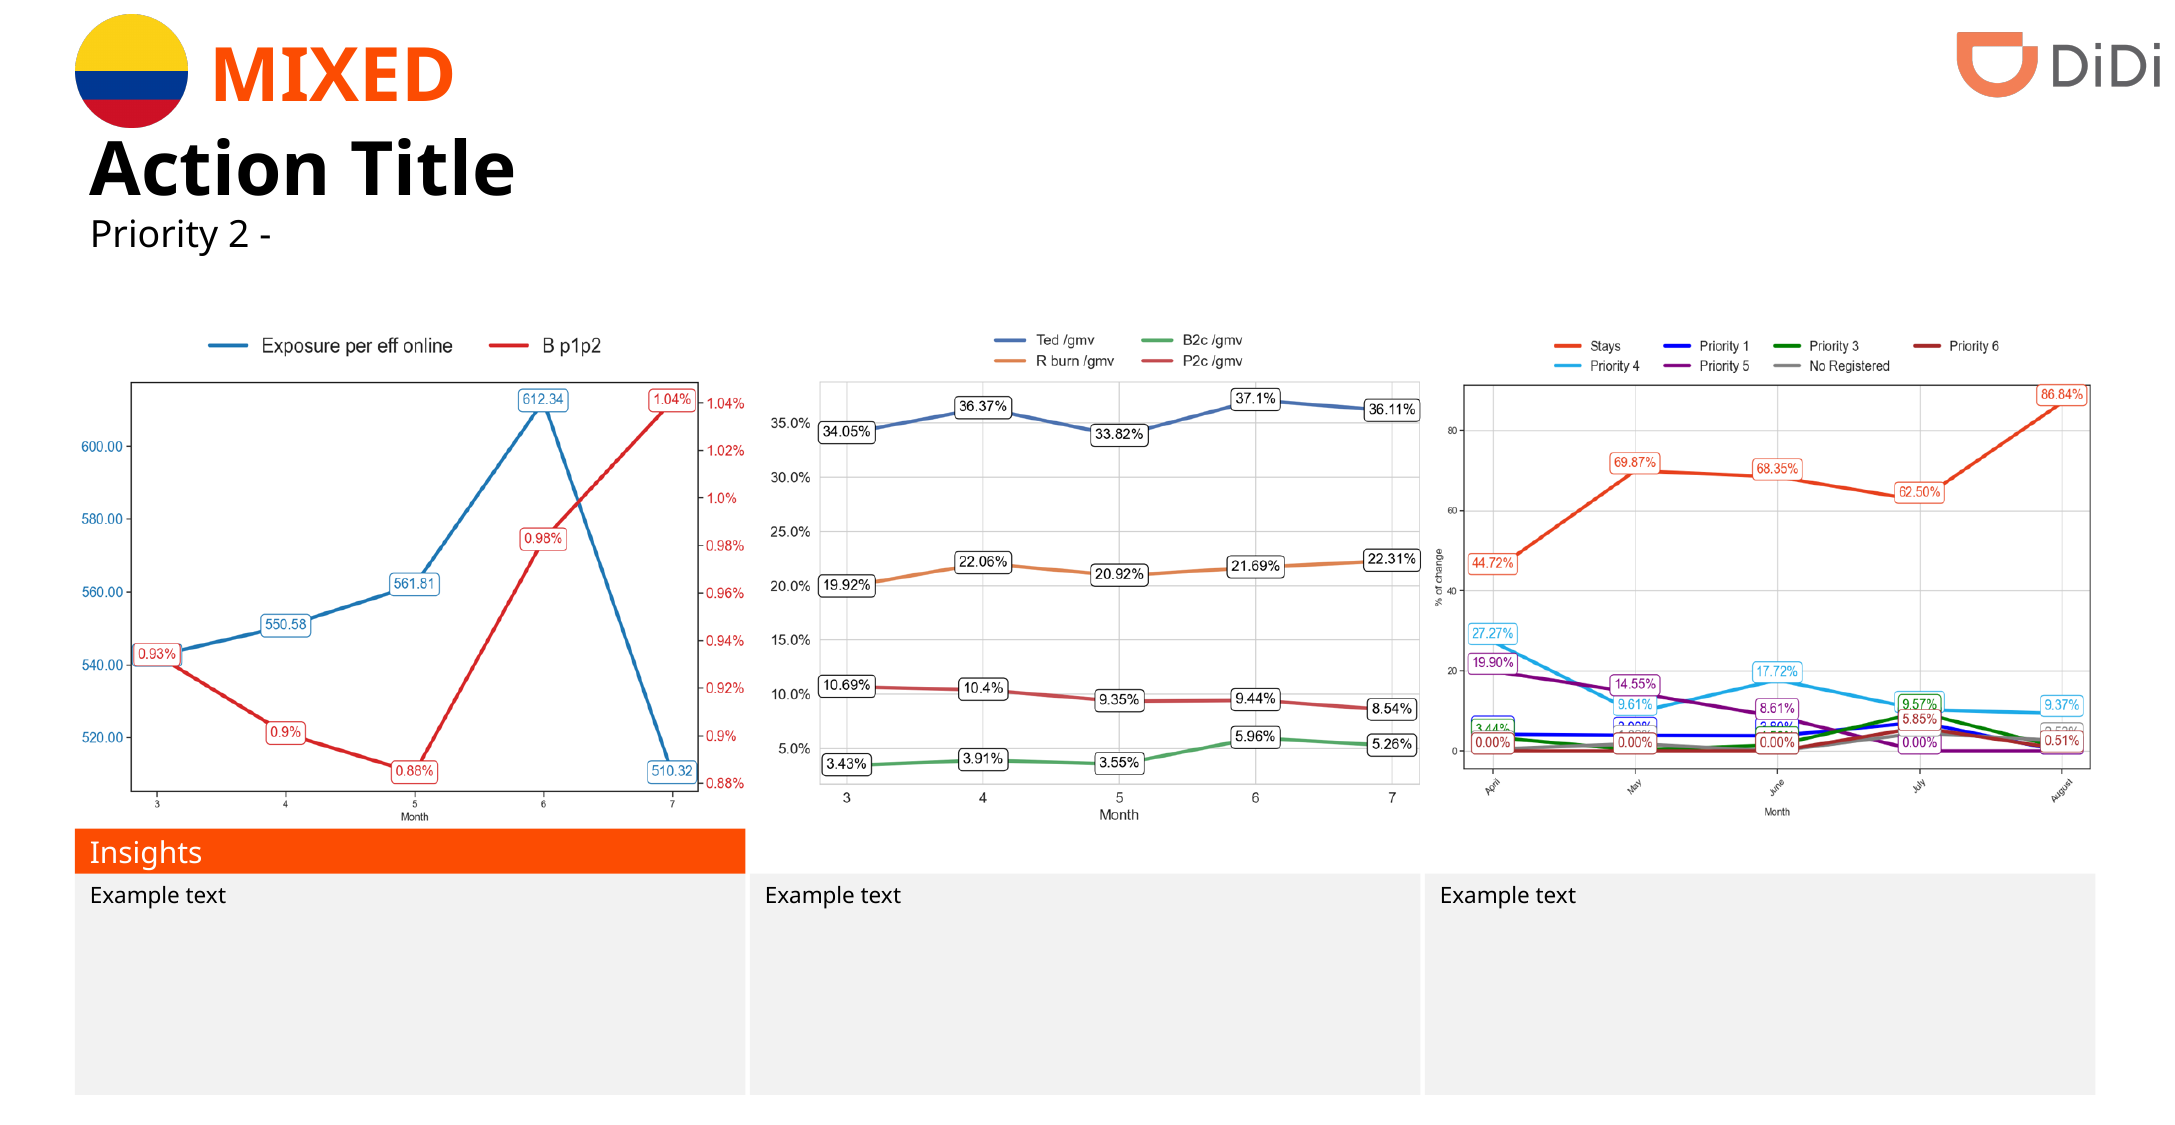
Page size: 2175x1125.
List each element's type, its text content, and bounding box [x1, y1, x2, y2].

text_box Priority 2 - [74, 202, 2175, 263]
text_box MIXED [194, 15, 1800, 127]
picture [74, 322, 2101, 829]
text_box Insights [74, 837, 746, 874]
text_box Example text [1424, 873, 2096, 1095]
text_box Example text [749, 873, 1421, 1095]
picture [1949, 1, 2175, 129]
text_box Action Title [74, 127, 2175, 202]
picture [74, 14, 188, 128]
text_box Example text [74, 874, 746, 1095]
